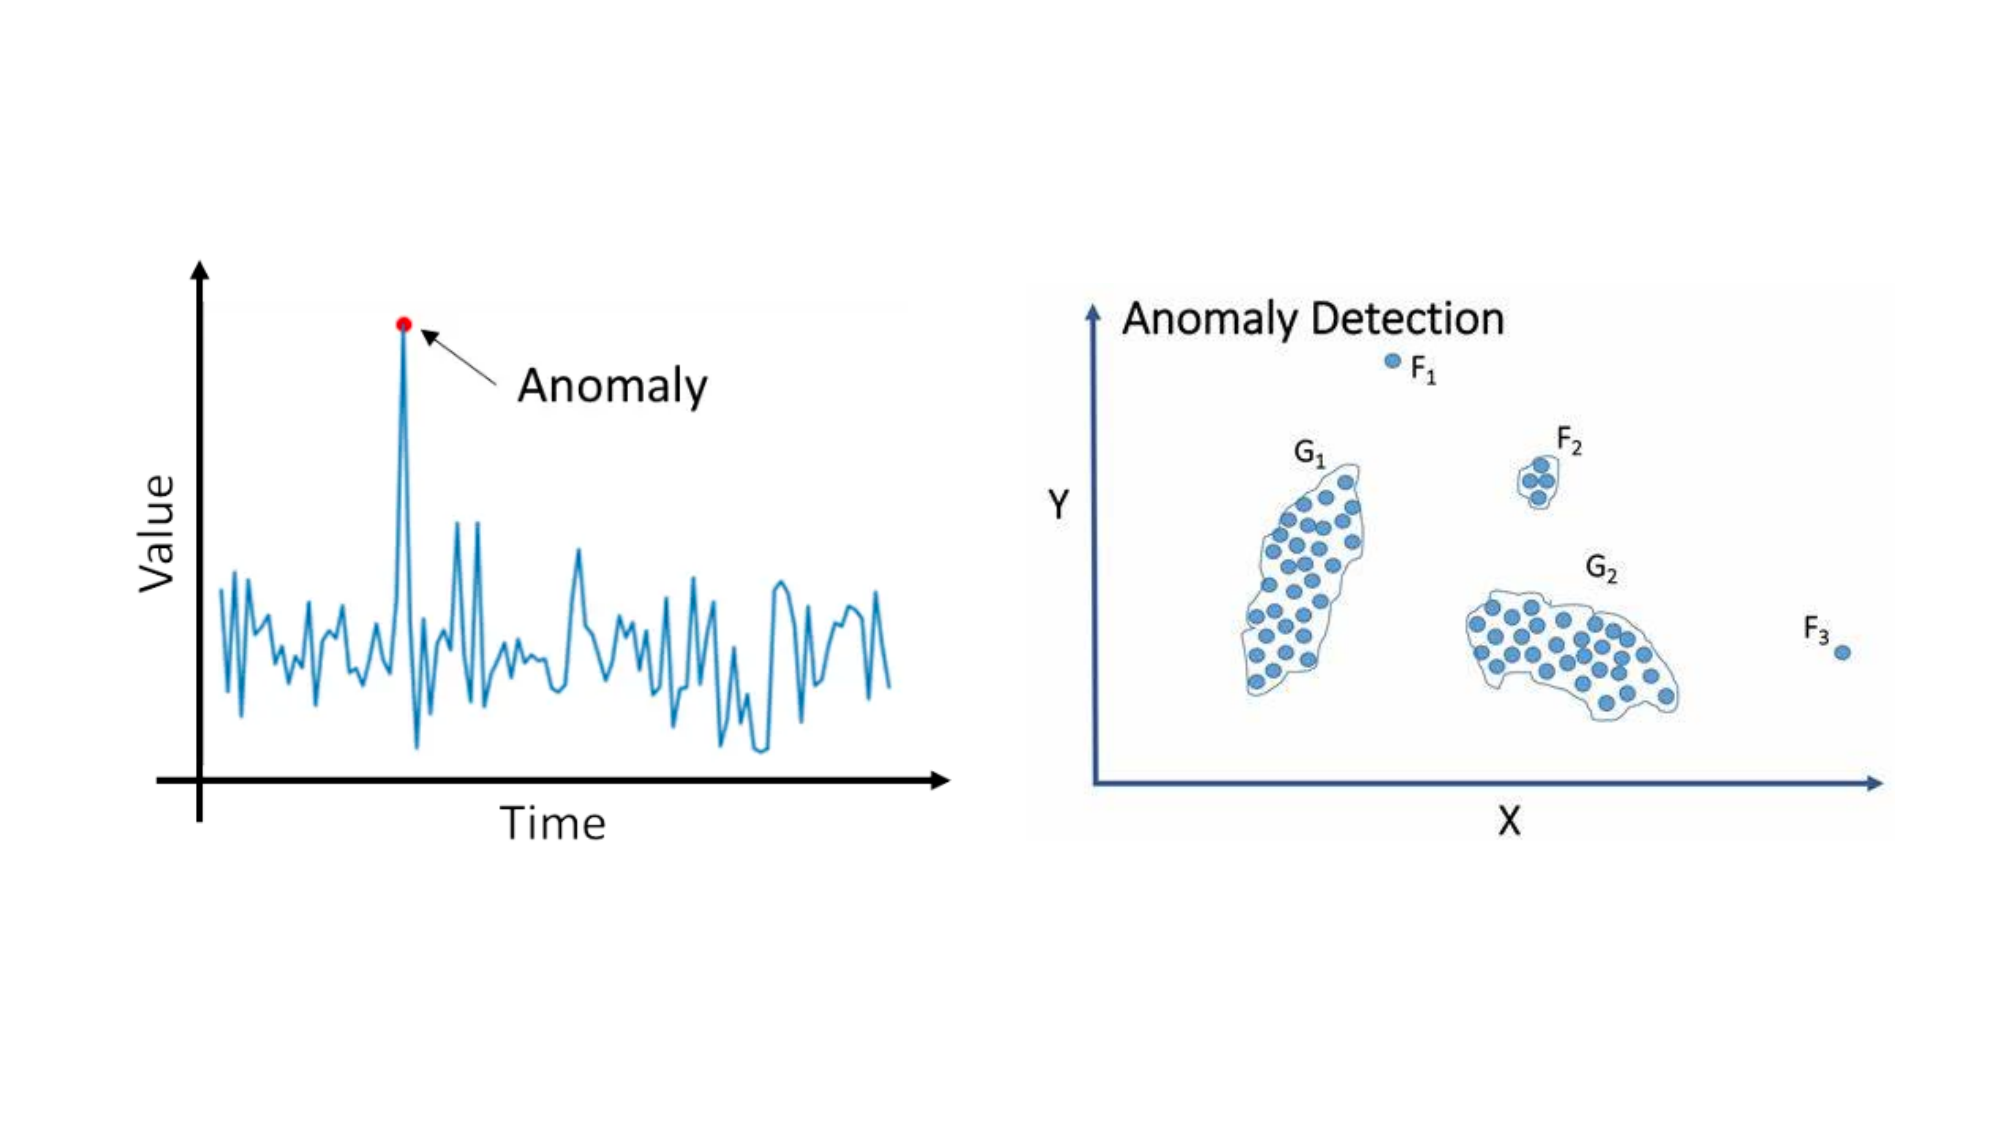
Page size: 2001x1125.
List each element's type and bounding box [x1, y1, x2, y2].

list [104, 237, 975, 888]
picture [1025, 283, 1895, 842]
